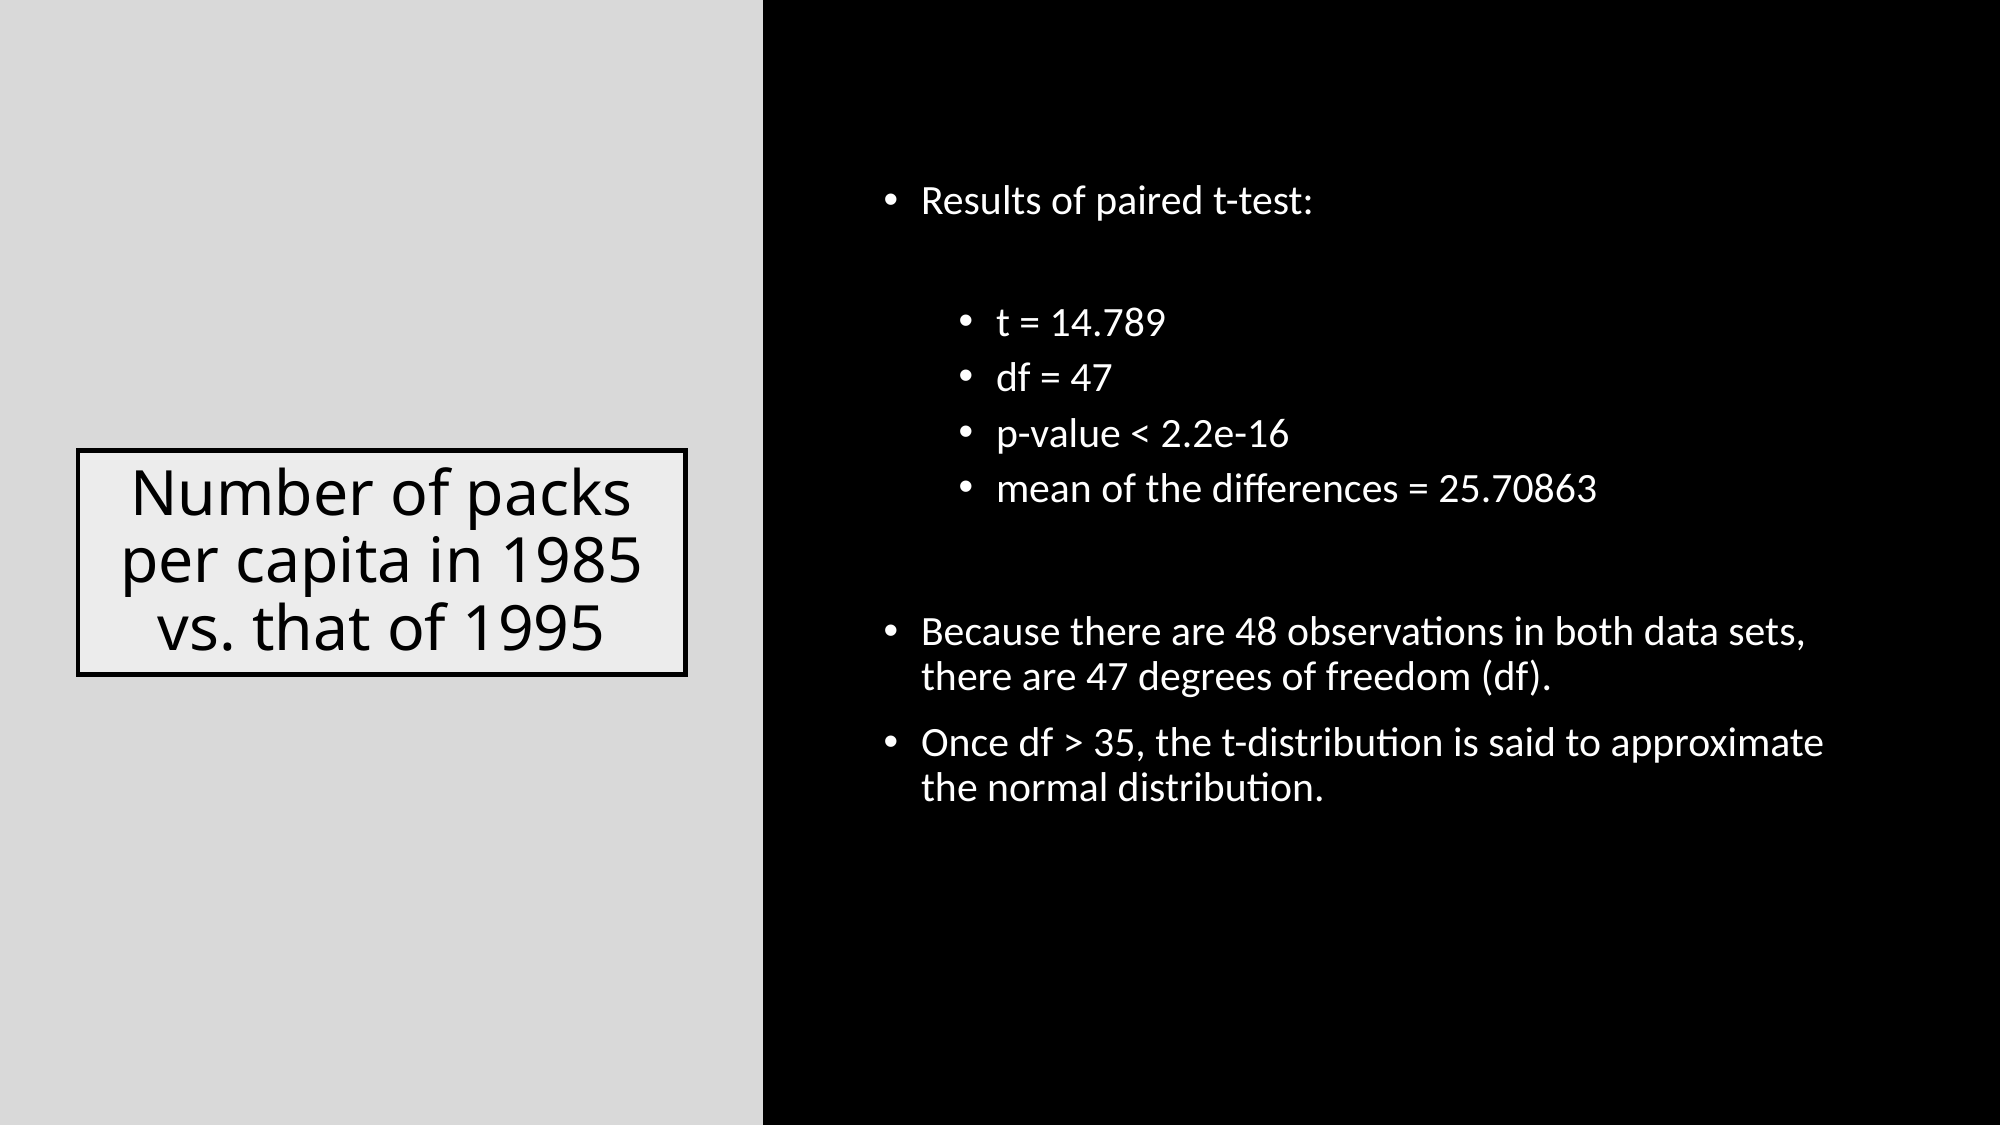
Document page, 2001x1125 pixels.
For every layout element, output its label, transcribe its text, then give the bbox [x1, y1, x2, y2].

list Because there are 48 observations in both data sets, there are 47 degrees of freedom (df). Once df > 35, the t-distribution is said to approximate the normal distribution. [868, 602, 1863, 1014]
text_box [762, 0, 2000, 1125]
title Number of packs per capita in 1985 vs. that of 1995 [78, 450, 686, 675]
text_box [0, 0, 762, 1125]
list Results of paired t-test: t = 14.789 df = 47 p-value < 2.2e-16 mean of the differences = 25.70863 [868, 104, 1861, 519]
